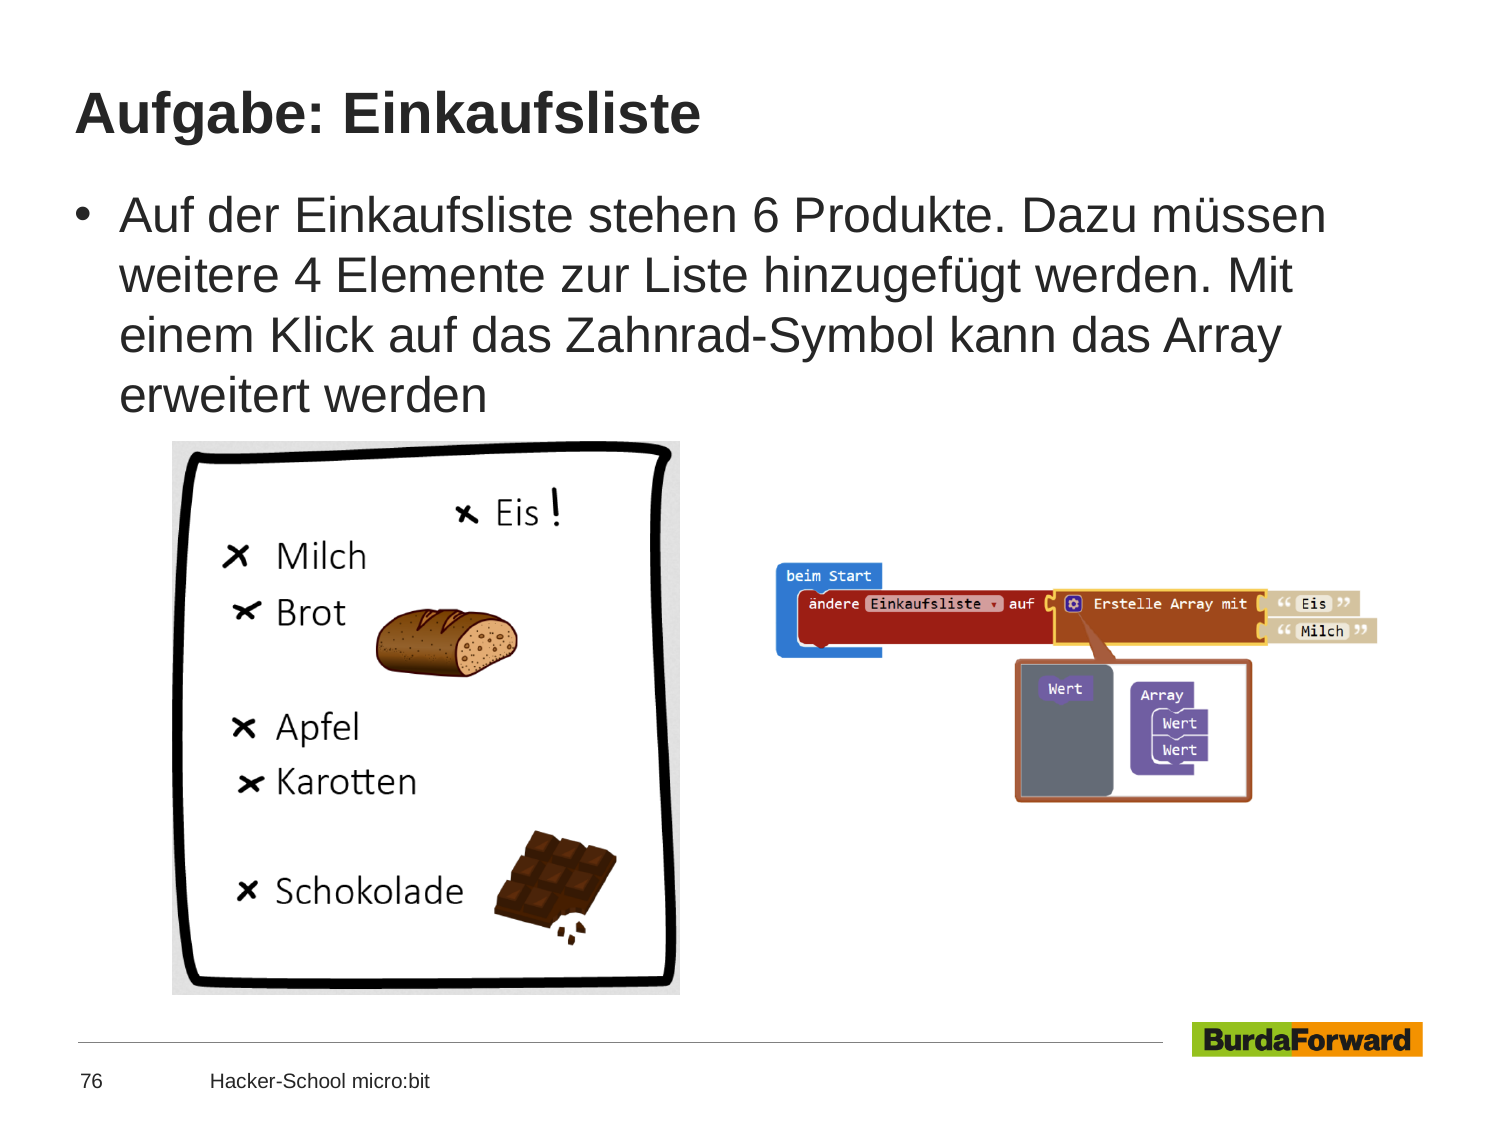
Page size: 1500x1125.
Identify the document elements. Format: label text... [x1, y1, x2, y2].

footer Hacker-School micro:bit [194, 1049, 1105, 1110]
slide_number 76 [64, 1049, 160, 1110]
picture [172, 441, 680, 996]
picture [1192, 1022, 1423, 1057]
list Auf der Einkaufsliste stehen 6 Produkte. Dazu müssen weitere 4 Elemente zur Liste hinzugefügt werden. Mit einem Klick auf das Zahnrad-Symbol kann das Array erweitert werden [59, 175, 1423, 977]
picture [751, 538, 1423, 816]
title Aufgabe: Einkaufsliste [59, 75, 1423, 157]
